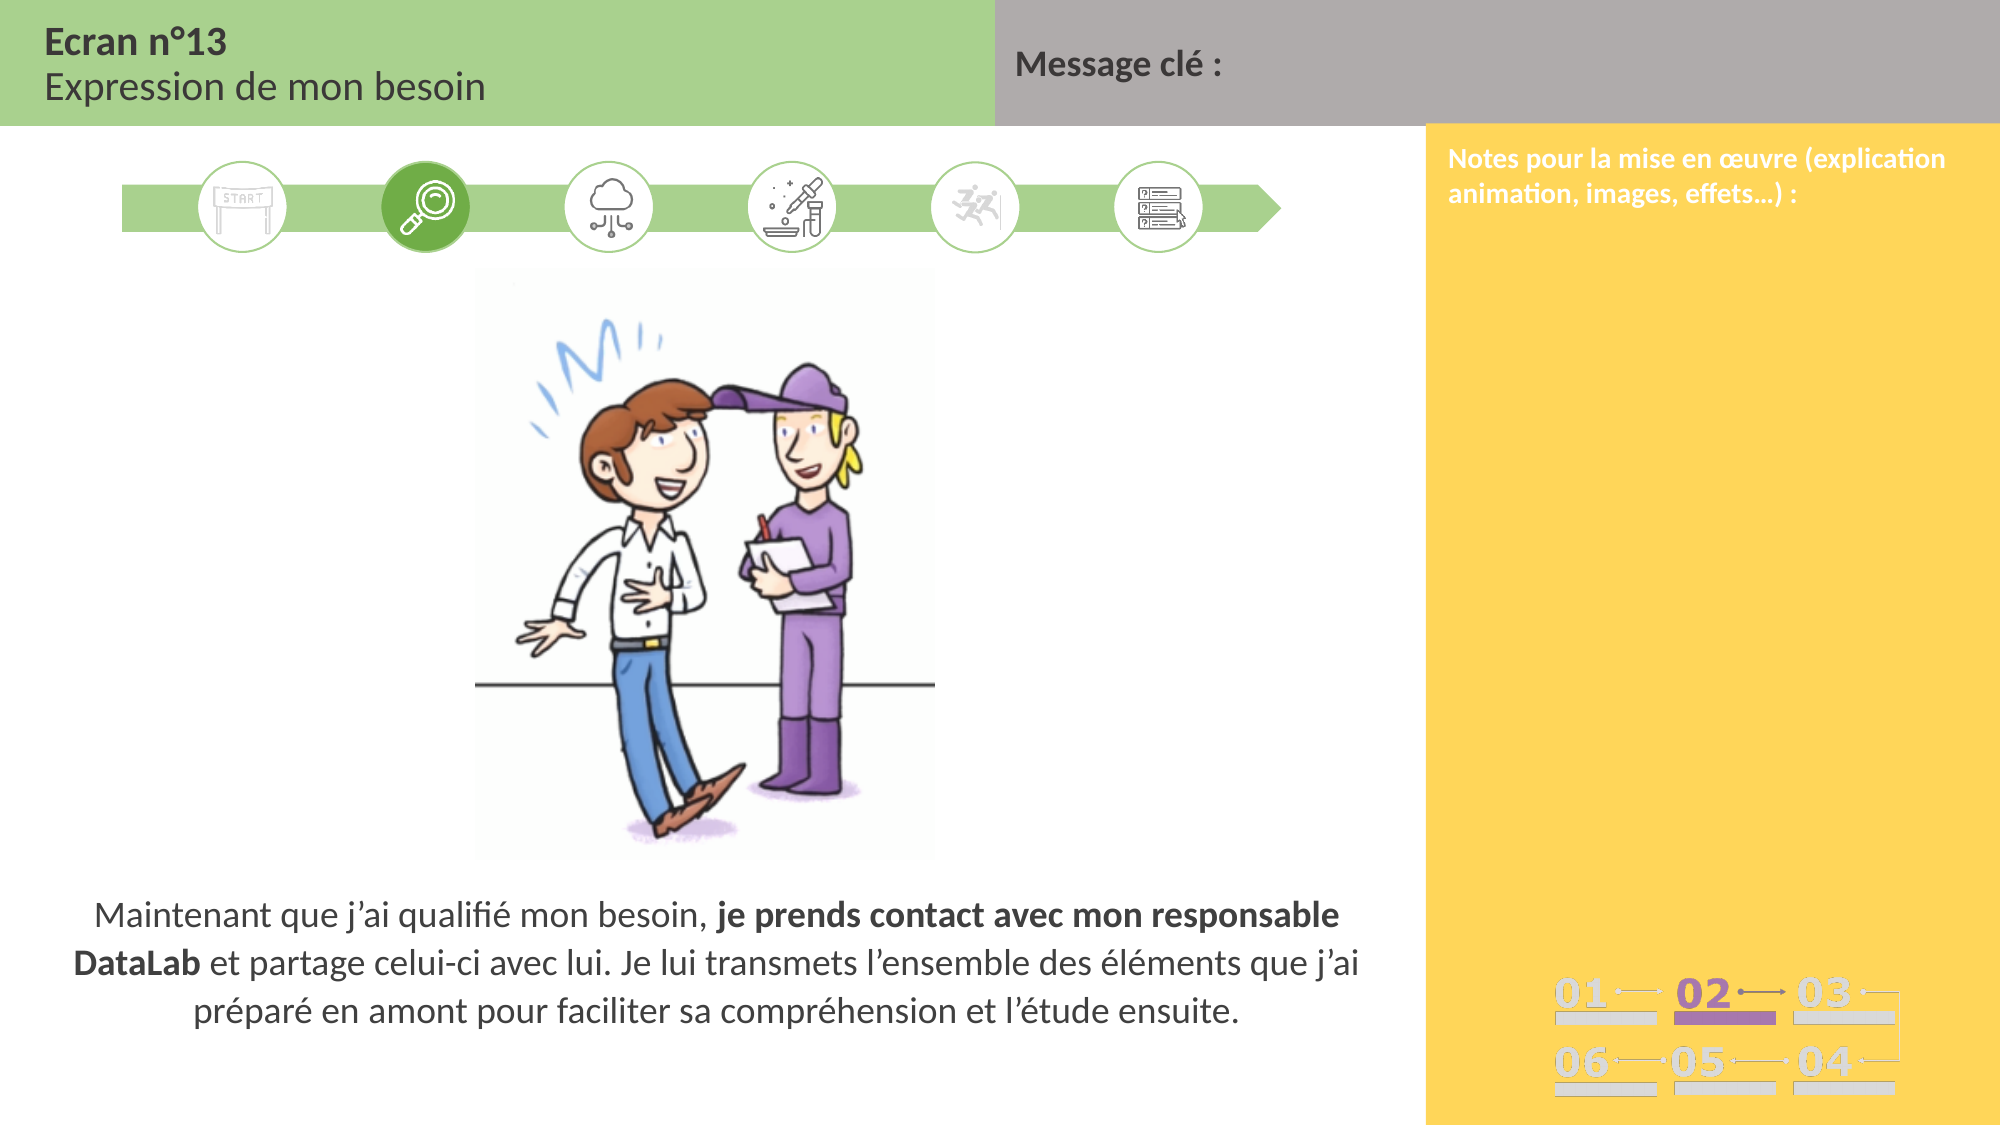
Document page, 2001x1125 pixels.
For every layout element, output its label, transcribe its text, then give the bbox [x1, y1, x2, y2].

text_box [1442, 239, 1980, 1091]
title Ecran n°13 Expression de mon besoin [29, 4, 967, 124]
text_box [1425, 122, 2000, 1125]
picture [475, 268, 935, 860]
text_box Maintenant que j’ai qualifié mon besoin, je prends contact avec mon responsable DataLab et partage celui-ci avec lui. Je lui transmets l’ensemble des éléments que j’ai préparé en amont pour faciliter sa compréhension et l’étude ensuite. [29, 879, 1406, 1039]
list Message clé : [999, 10, 2000, 119]
text_box Notes pour la mise en œuvre (explication animation, images, effets…) : [1433, 131, 1980, 217]
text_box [122, 161, 1282, 253]
picture [1529, 954, 1900, 1109]
